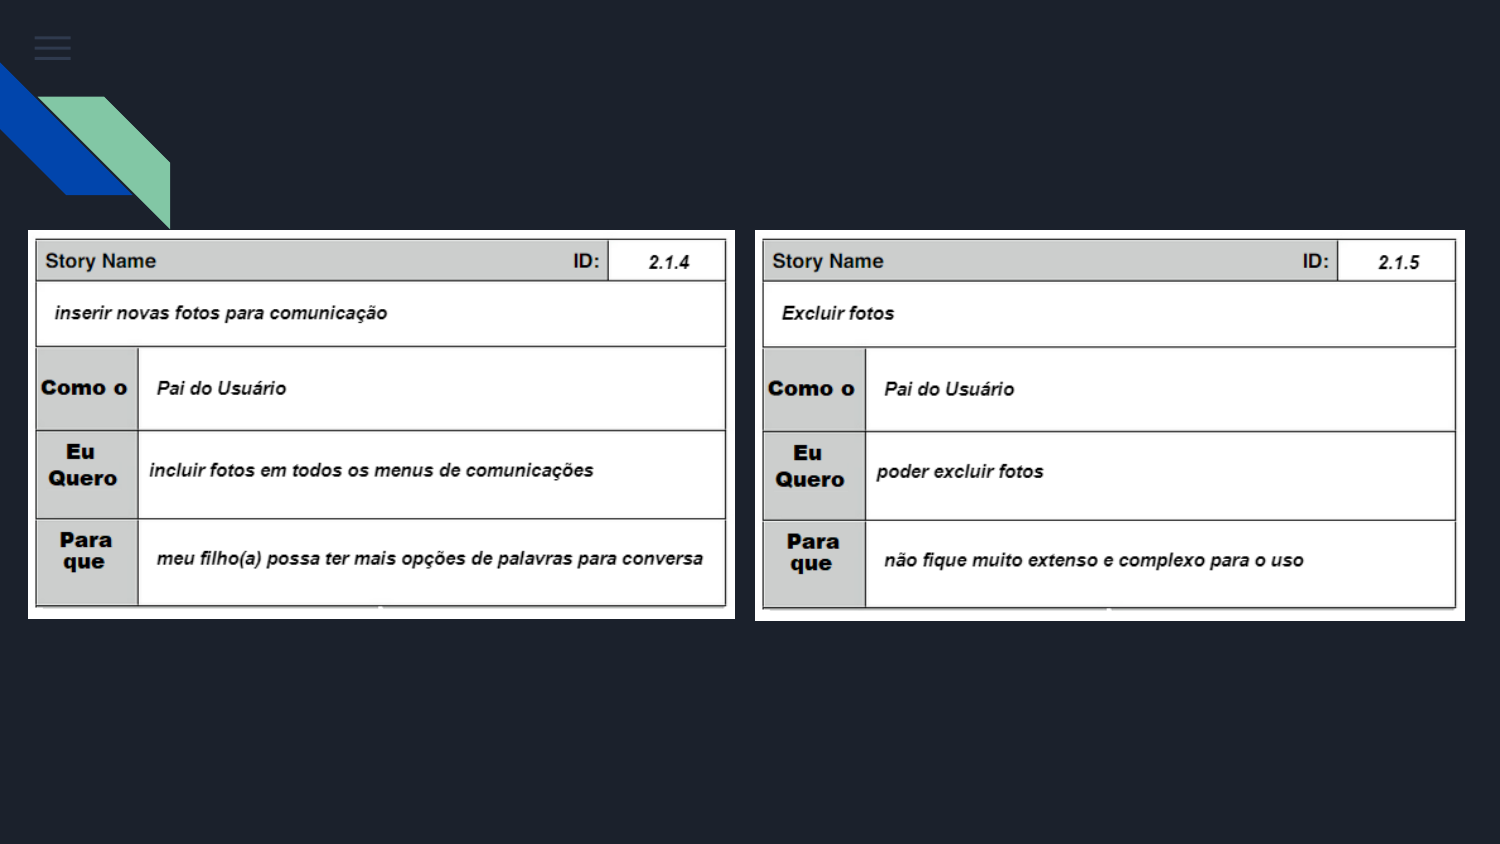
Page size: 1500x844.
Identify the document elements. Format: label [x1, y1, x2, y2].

picture [28, 230, 735, 620]
picture [755, 230, 1465, 621]
